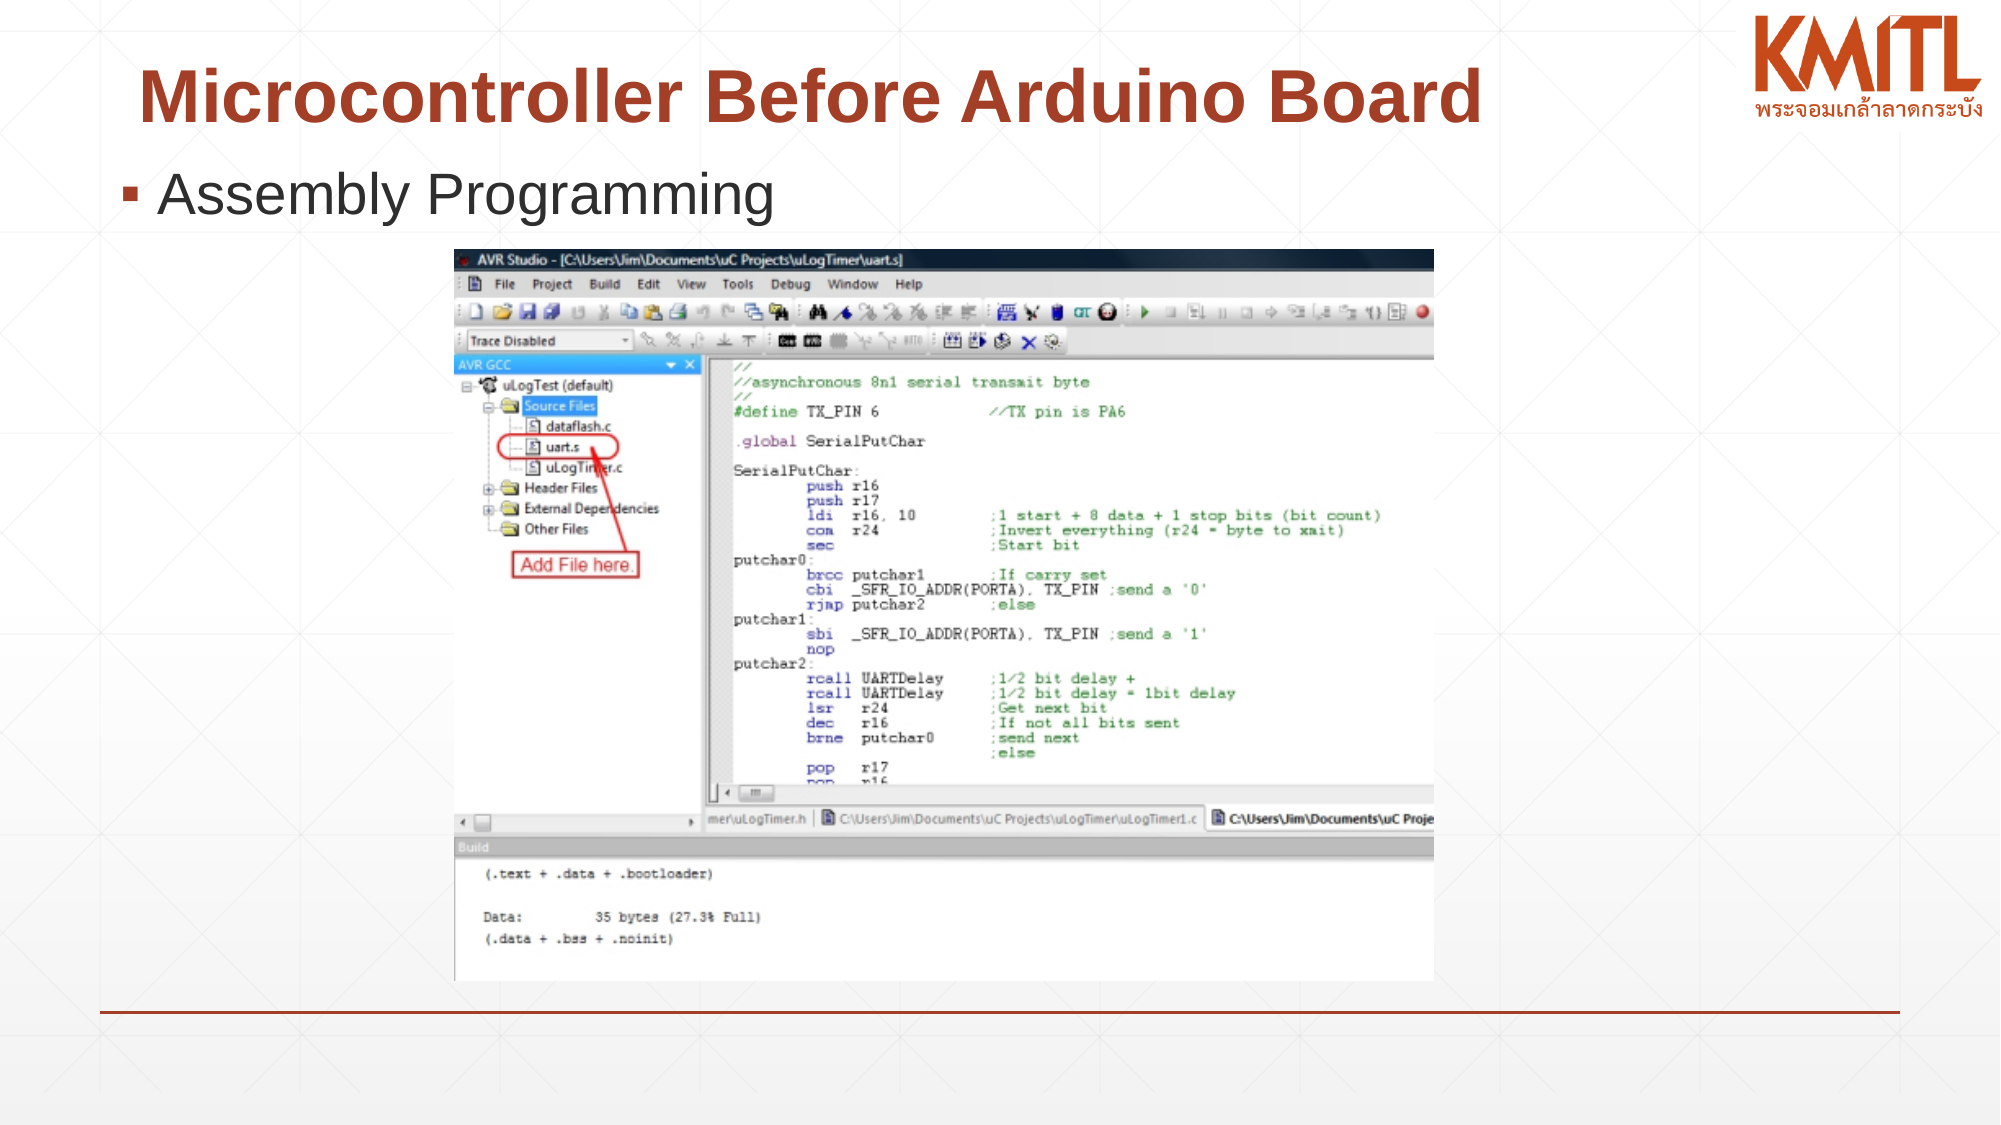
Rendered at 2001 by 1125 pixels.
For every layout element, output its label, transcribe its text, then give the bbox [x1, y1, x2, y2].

title Microcontroller Before Arduino Board [123, 17, 1699, 147]
picture [1736, 0, 2000, 132]
picture [454, 249, 1434, 981]
list Assembly Programming [105, 156, 1895, 1003]
